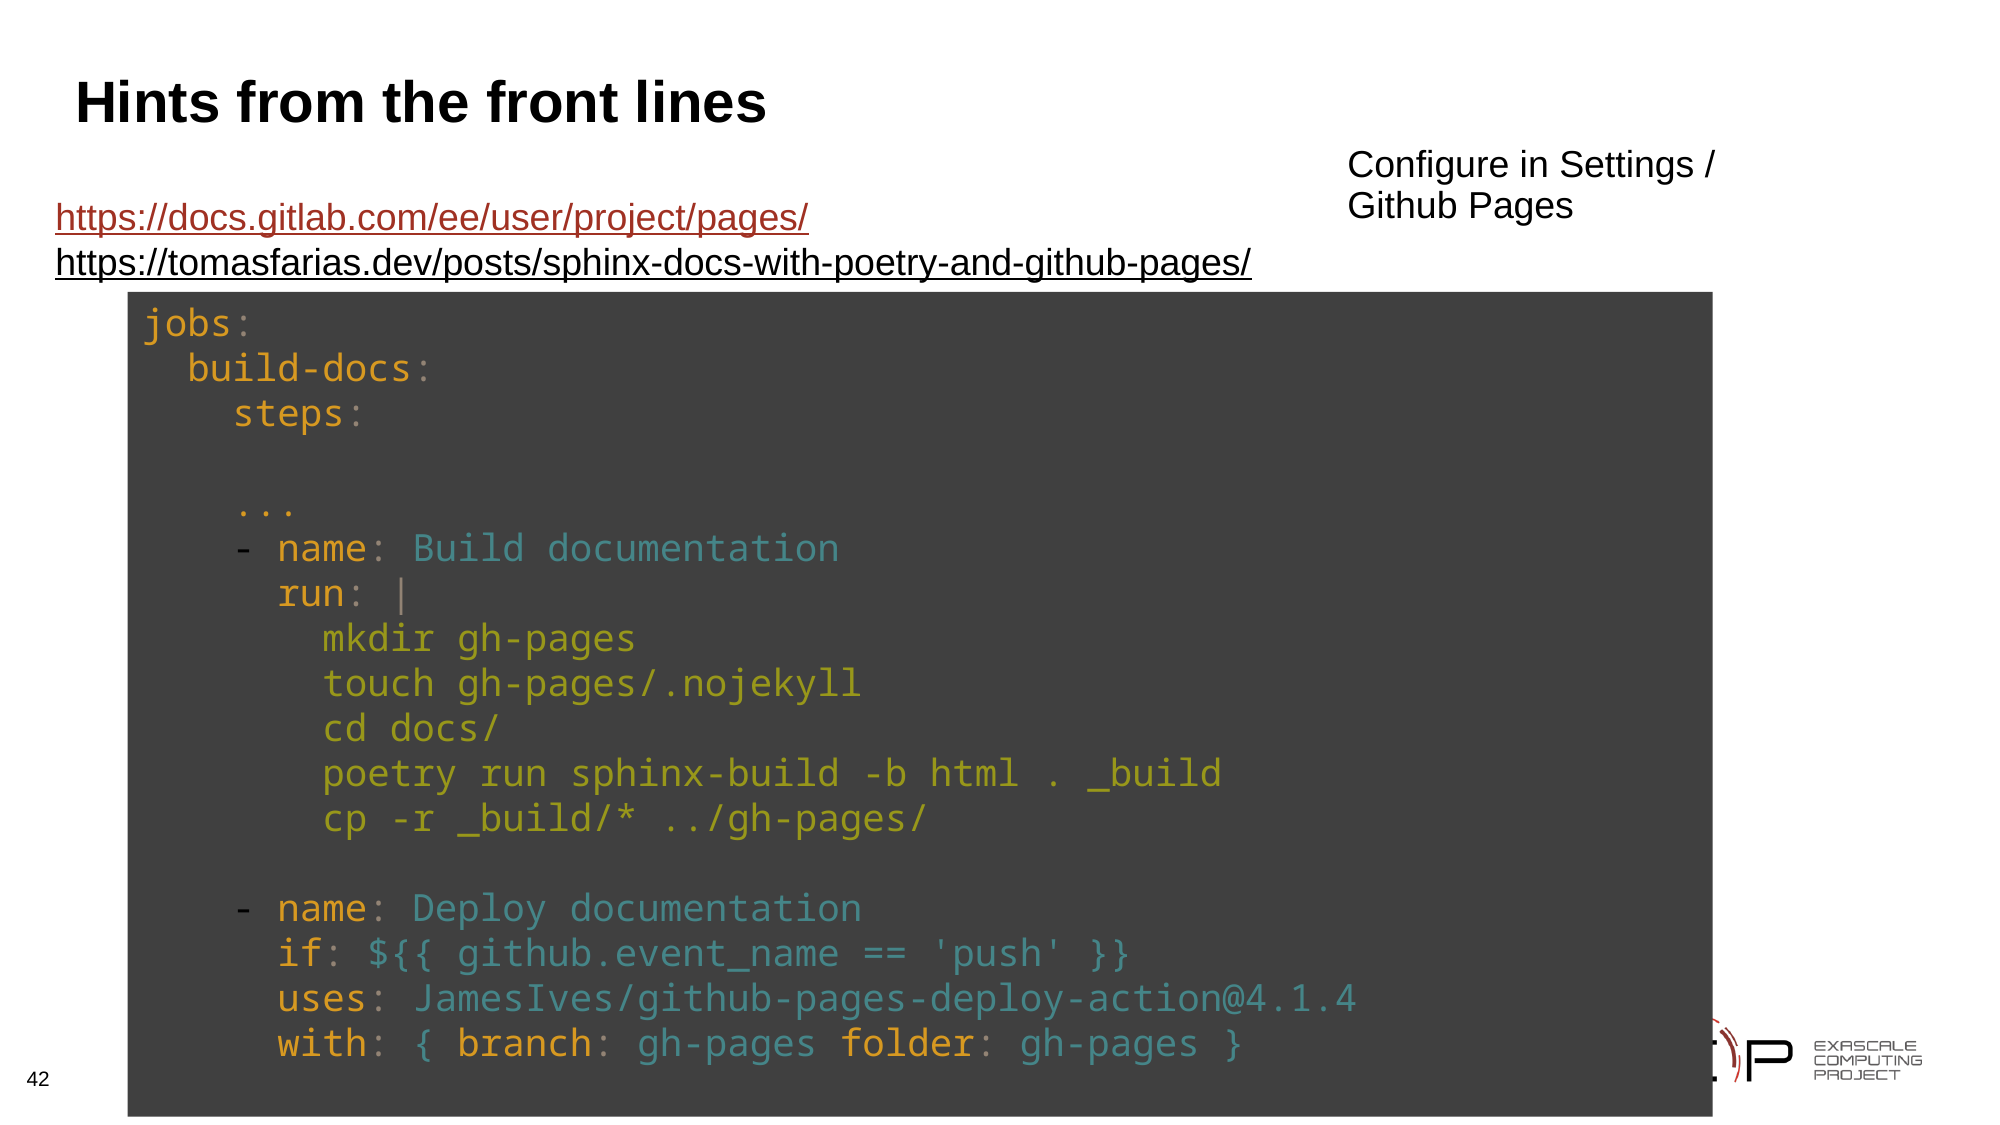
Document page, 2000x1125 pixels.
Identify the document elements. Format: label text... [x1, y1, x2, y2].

text_box jobs: build-docs: steps: ... - name: Build documentation run: | mkdir gh-pages touch gh-pages/.nojekyll cd docs/ poetry run sphinx-build -b html . _build cp -r _build/* ../gh-pages/ - name: Deploy documentation if: ${{ github.event_name == 'push' }} uses: JamesIves/github-pages-deploy-action@4.1.4 with: { branch: gh-pages folder: gh-pages } [127, 291, 1713, 1117]
title Hints from the front lines [59, 67, 1927, 218]
picture [1713, 1014, 1922, 1103]
text_box https://docs.gitlab.com/ee/user/project/pages/ https://tomasfarias.dev/posts/sphinx-docs-with-poetry-and-github-pages/ [40, 185, 1424, 291]
text_box Configure in Settings / Github Pages [1327, 130, 1772, 242]
